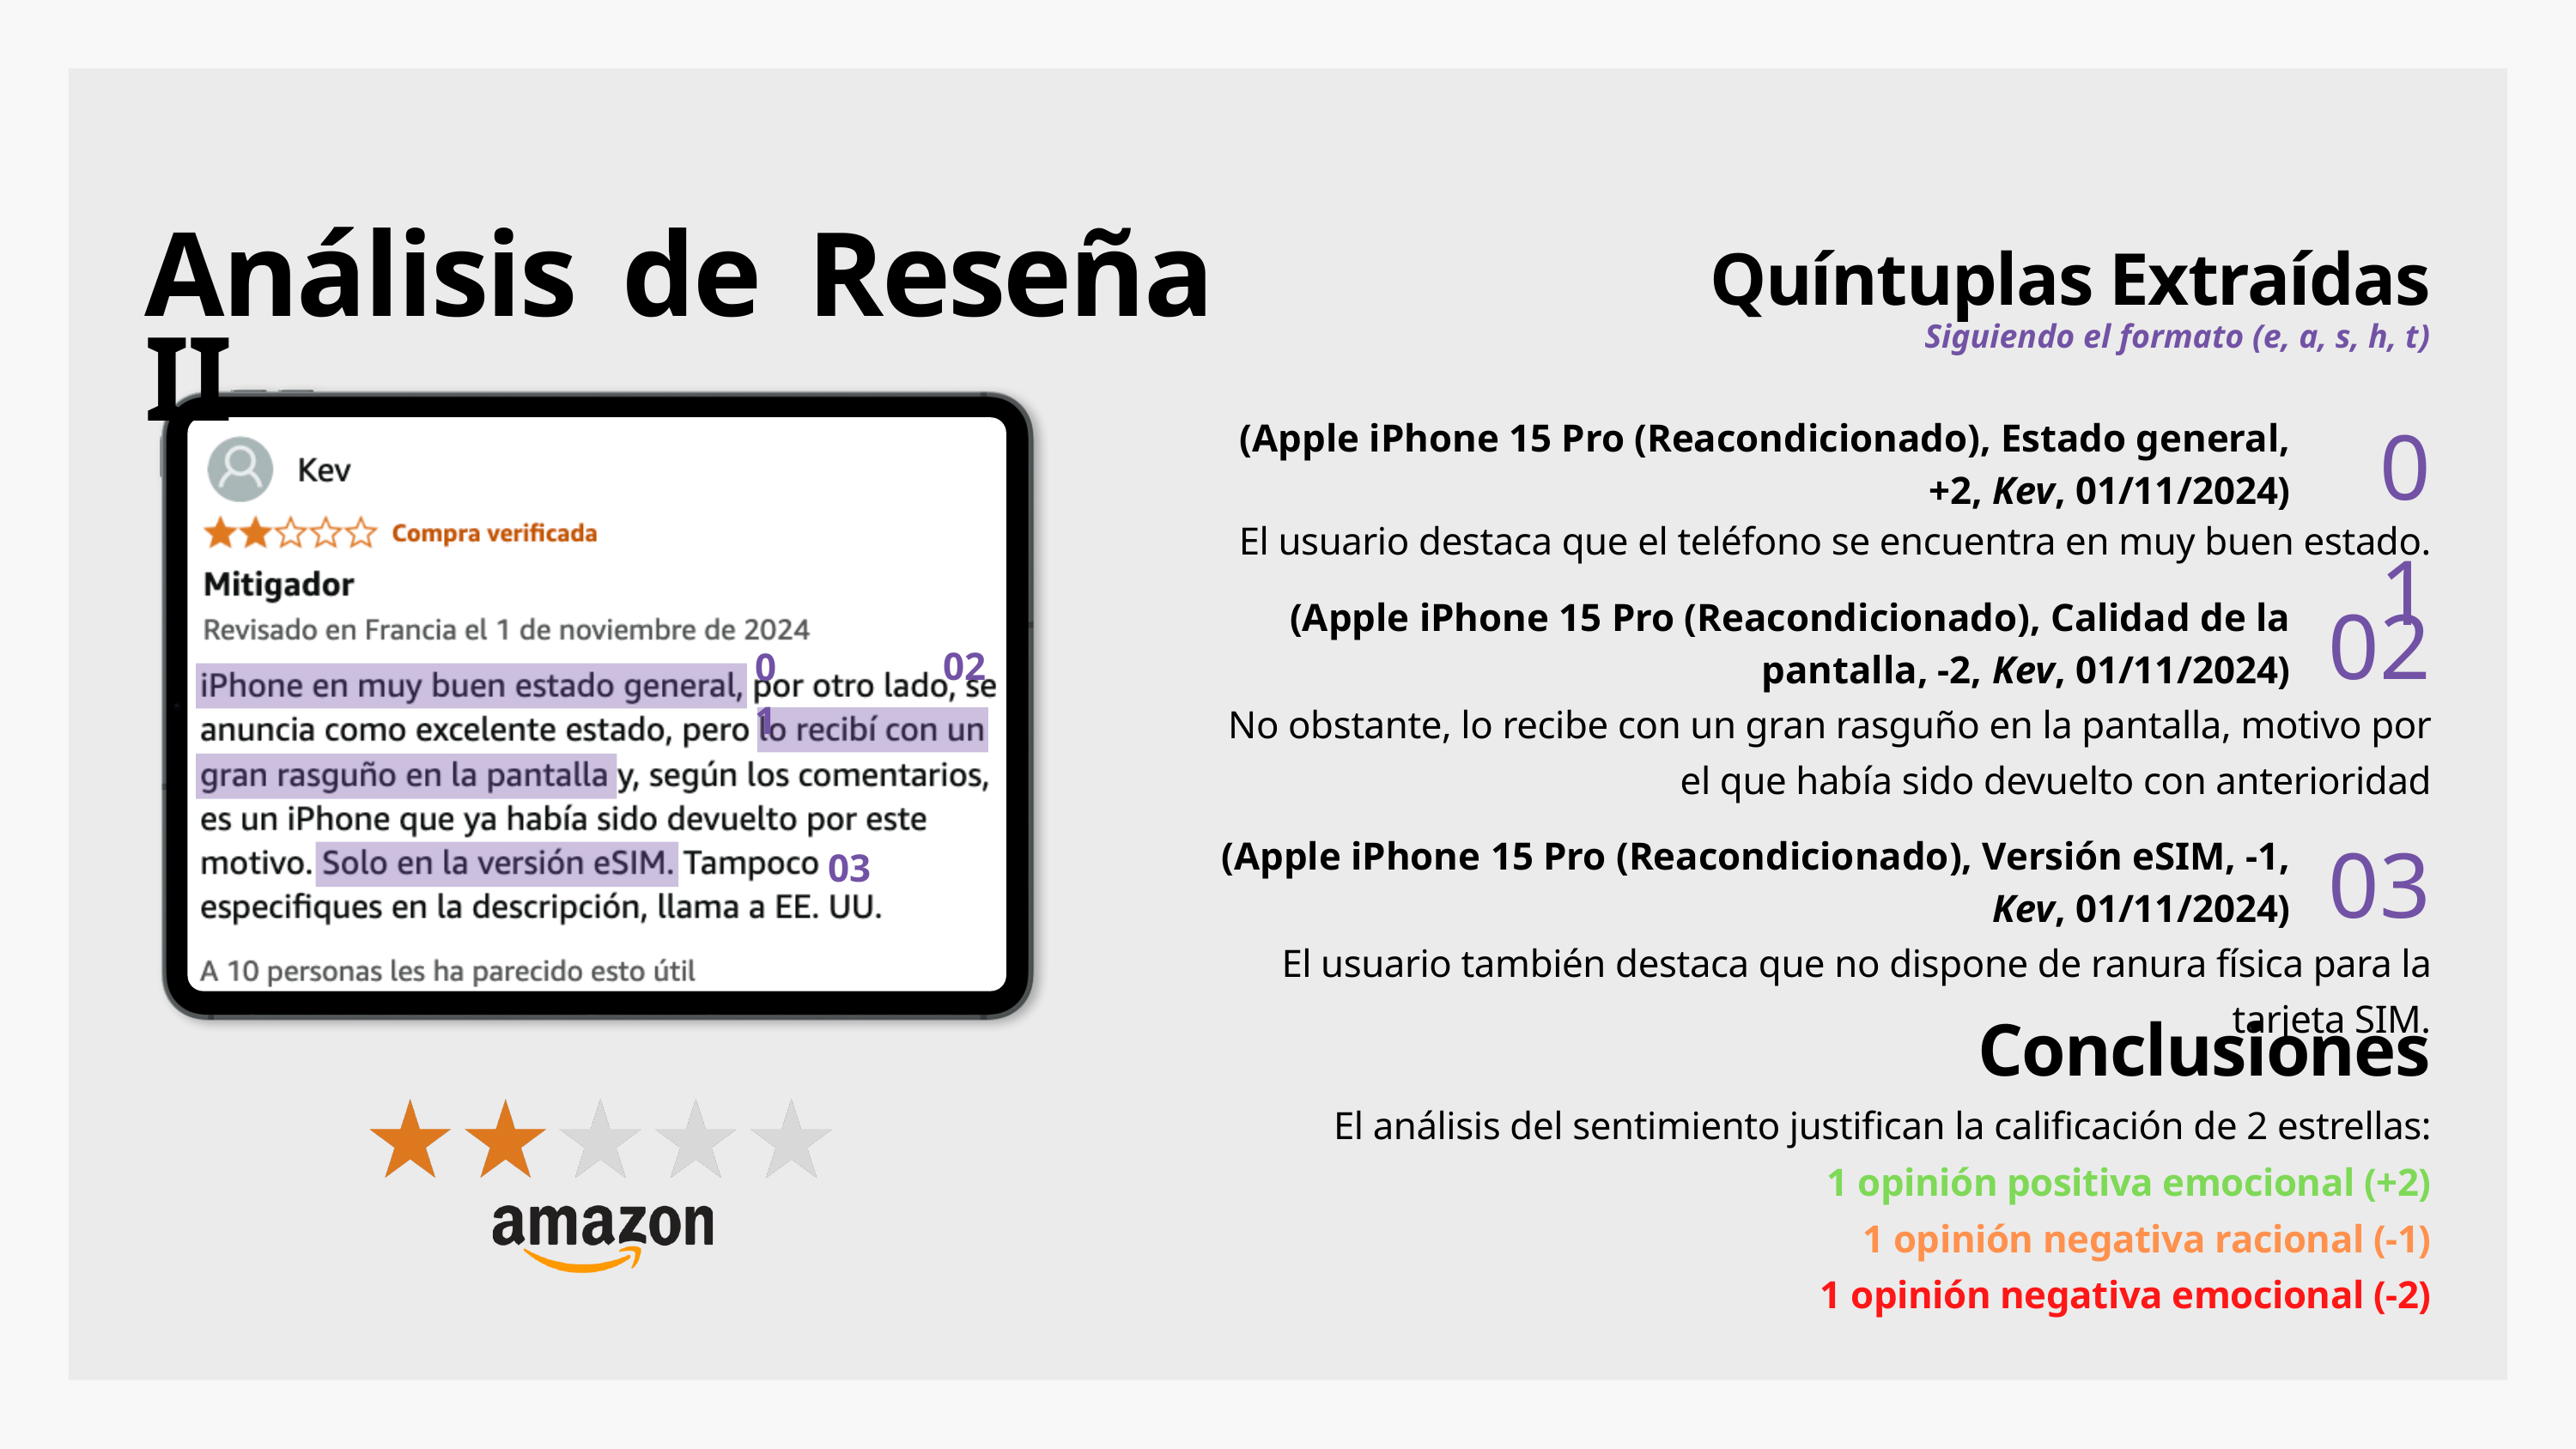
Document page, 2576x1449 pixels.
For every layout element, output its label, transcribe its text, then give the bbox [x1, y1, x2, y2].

text_box El análisis del sentimiento justifican la calificación de 2 estrellas: 1 opinión positiva emocional (+2) 1 opinión negativa racional (-1) 1 opinión negativa emocional (-2) [1189, 1090, 2432, 1317]
text_box No obstante, lo recibe con un gran rasguño en la pantalla, motivo por el que había sido devuelto con anterioridad [1189, 689, 2432, 803]
text_box El usuario destaca que el teléfono se encuentra en muy buen estado. [1189, 506, 2329, 563]
text_box Análisis de Reseña II [144, 235, 1212, 445]
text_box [154, 381, 1052, 1035]
text_box Quíntuplas Extraídas [1189, 247, 2432, 319]
text_box Siguiendo el formato (e, a, s, h, t) [1189, 319, 2432, 355]
text_box (Apple iPhone 15 Pro (Reacondicionado), Estado general, +2, Kev, 01/11/2024) [1189, 406, 2291, 512]
text_box Conclusiones [1189, 1019, 2432, 1090]
text_box 02 [2314, 572, 2432, 697]
text_box [492, 1205, 714, 1273]
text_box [195, 753, 617, 799]
text_box 03 [2314, 810, 2432, 937]
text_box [369, 1098, 836, 1178]
text_box [68, 68, 2508, 1380]
text_box (Apple iPhone 15 Pro (Reacondicionado), Versión eSIM, -1, Kev, 01/11/2024) [1189, 825, 2291, 931]
text_box El usuario también destaca que no dispone de ranura física para la tarjeta SIM. [1170, 928, 2432, 1041]
text_box 01 [2329, 392, 2432, 572]
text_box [195, 663, 747, 709]
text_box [756, 706, 989, 753]
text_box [315, 841, 679, 888]
text_box (Apple iPhone 15 Pro (Reacondicionado), Calidad de la pantalla, -2, Kev, 01/11/2024) [1189, 585, 2291, 692]
